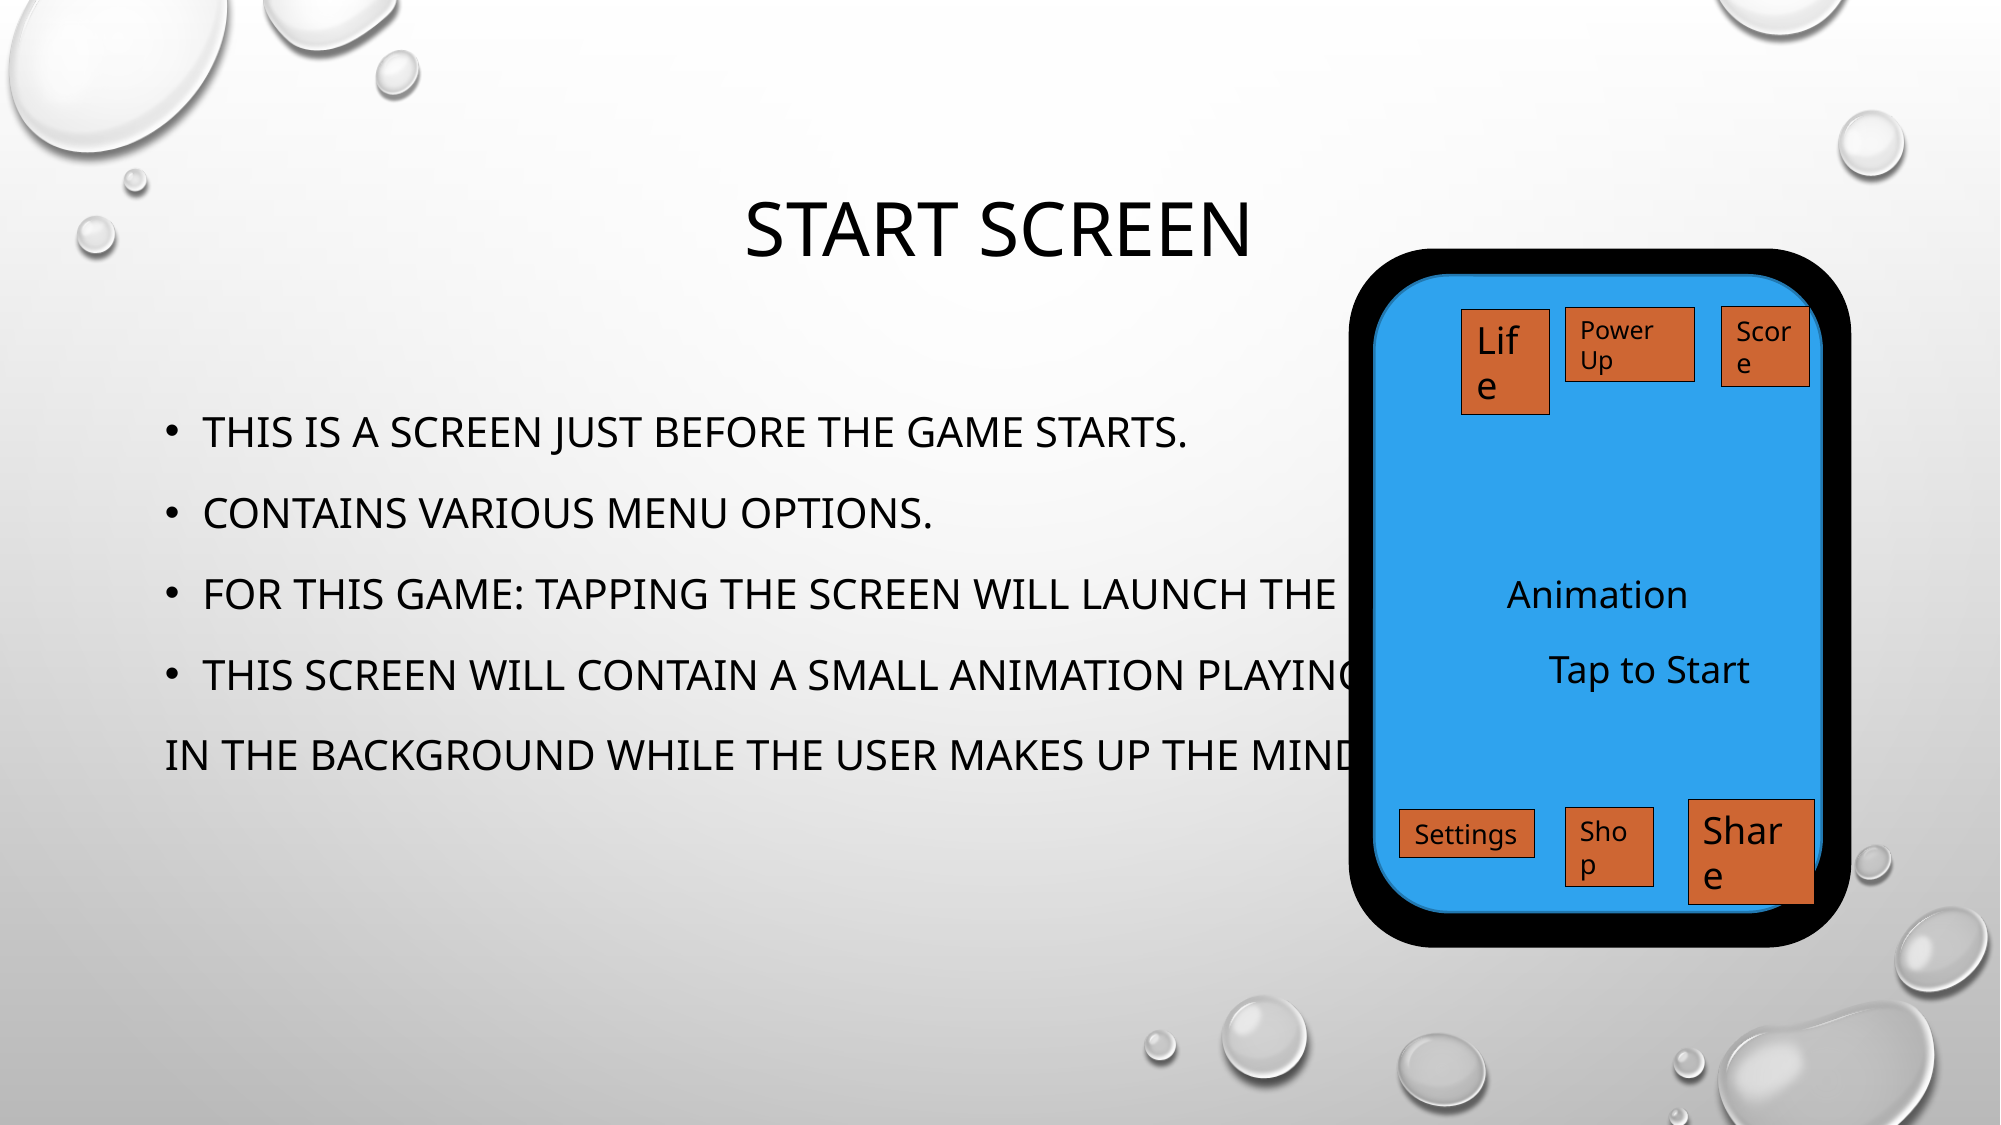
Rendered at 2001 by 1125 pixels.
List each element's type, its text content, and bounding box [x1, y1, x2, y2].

text_box Share [1688, 799, 1815, 905]
title START SCREEN [149, 101, 1851, 364]
text_box Tap to Start [1534, 638, 1766, 699]
list This is a screen just before the game starts. Contains various menu options. For this game: tapping the screen will launch the game. This screen will contain a small animation playing in the background while the user makes up the mind. [149, 388, 1850, 950]
text_box Score [1721, 306, 1810, 387]
picture [0, 0, 2000, 1125]
text_box [1348, 248, 1852, 948]
text_box Life [1461, 309, 1550, 415]
text_box Shop [1565, 807, 1654, 887]
text_box Animation [1453, 563, 1743, 624]
text_box Power Up [1565, 307, 1695, 382]
text_box [1372, 273, 1823, 914]
text_box Settings [1399, 809, 1535, 858]
